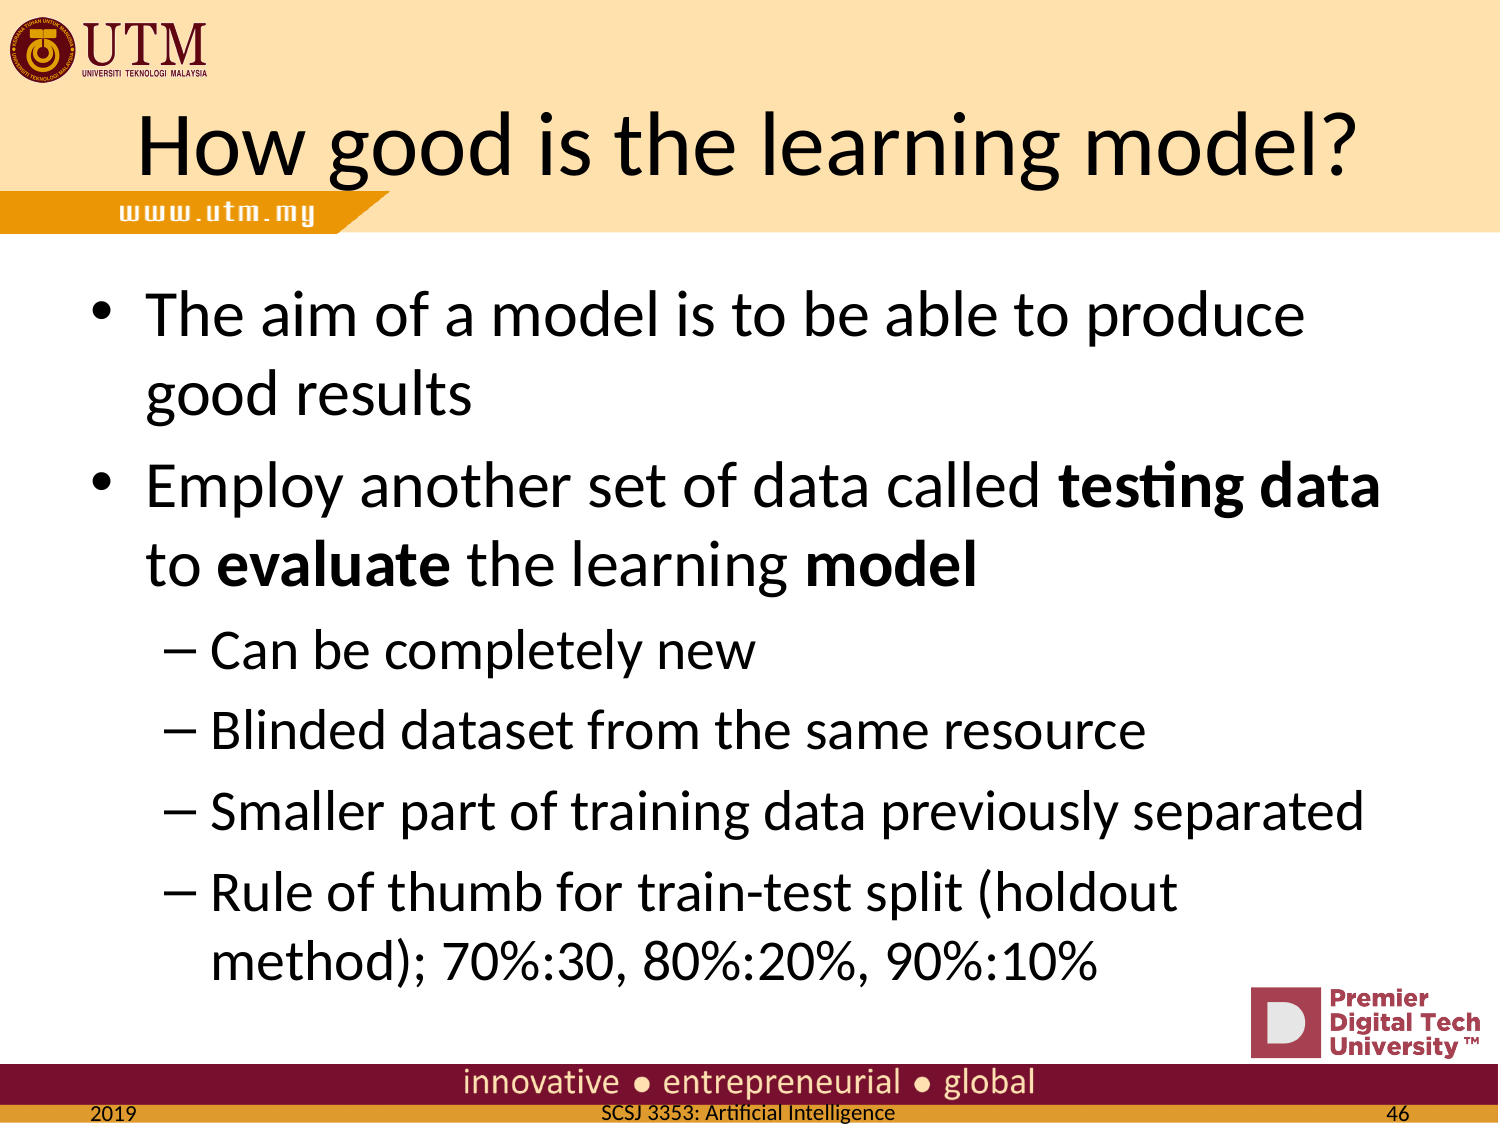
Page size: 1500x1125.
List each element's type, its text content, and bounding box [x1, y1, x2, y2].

slide_number 46 [1074, 1082, 1425, 1125]
footer SCSJ 3353: Artificial Intelligence [405, 1086, 1074, 1125]
picture [10, 17, 207, 83]
title How good is the learning model? [75, 45, 1425, 233]
picture [1251, 987, 1480, 1059]
picture [0, 191, 390, 234]
list The aim of a model is to be able to produce good results Employ another set of data called testing data to evaluate the learning model Can be completely new Blinded dataset from the same resource Smaller part of training data previously separated Rule of thumb for train-test split (holdout method); 70%:30, 80%:20%, 90%:10% [75, 262, 1425, 1005]
picture [0, 1064, 1498, 1123]
slide_number 2019 [75, 1082, 425, 1125]
